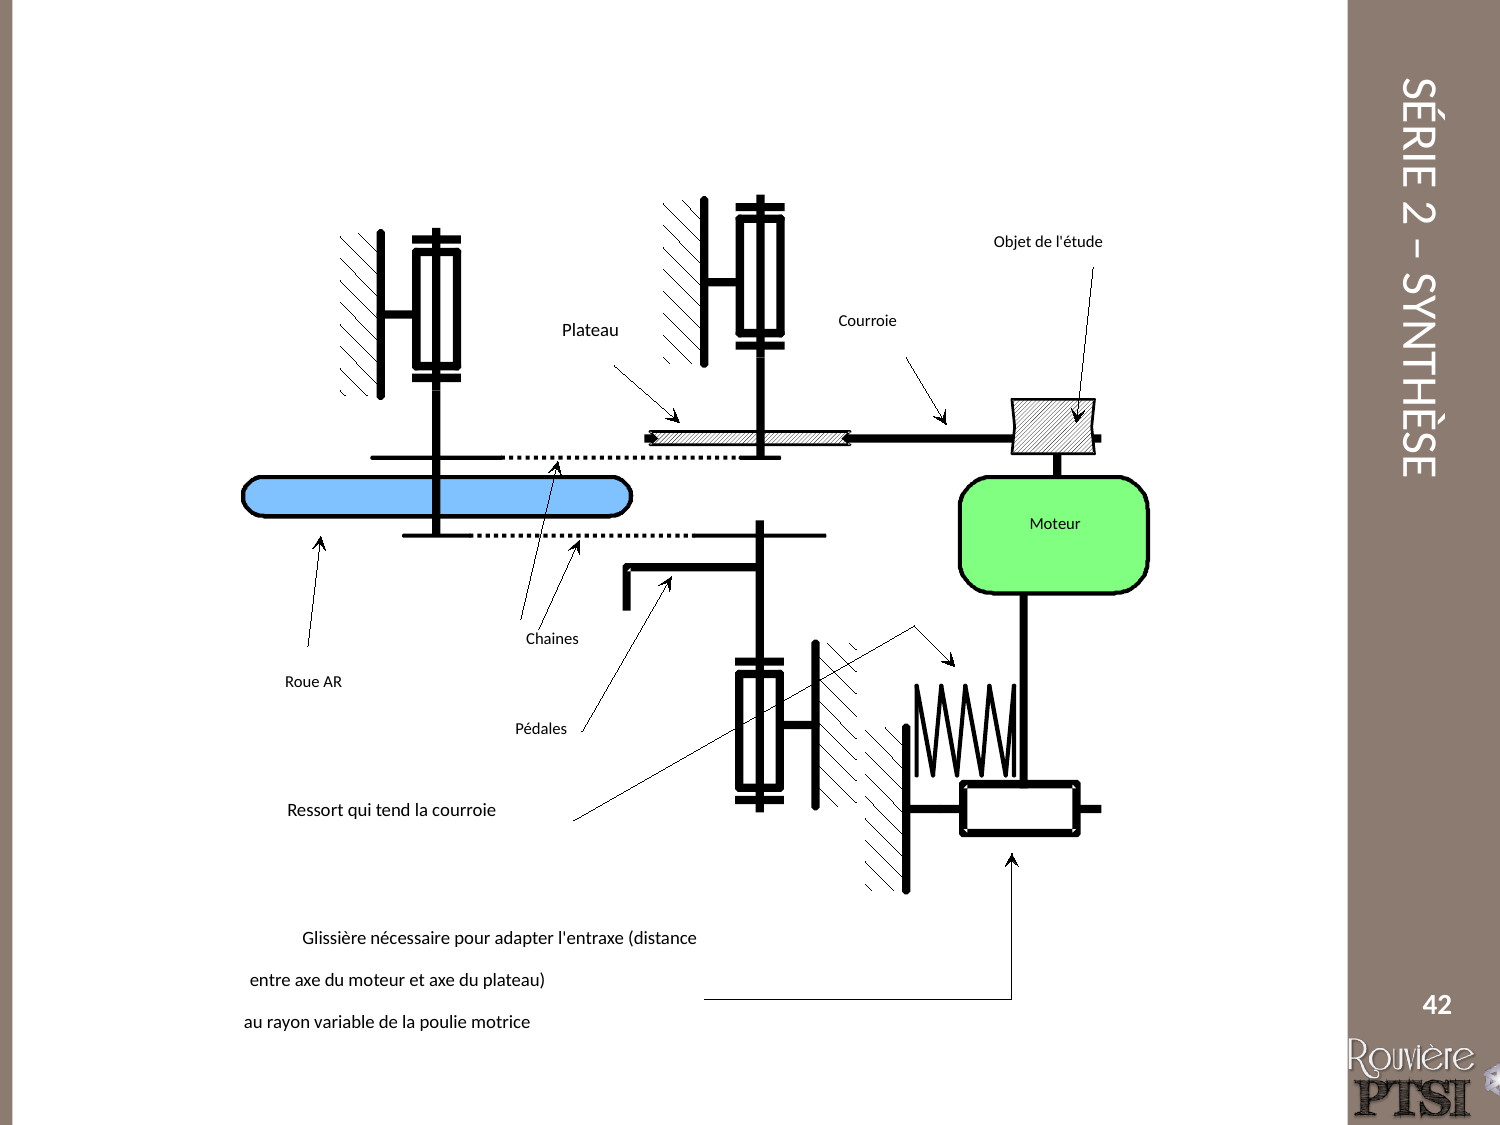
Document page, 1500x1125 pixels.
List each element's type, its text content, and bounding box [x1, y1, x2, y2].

slide_number 42 [1357, 978, 1500, 1026]
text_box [102, 194, 1219, 1058]
picture [1347, 1037, 1500, 1122]
